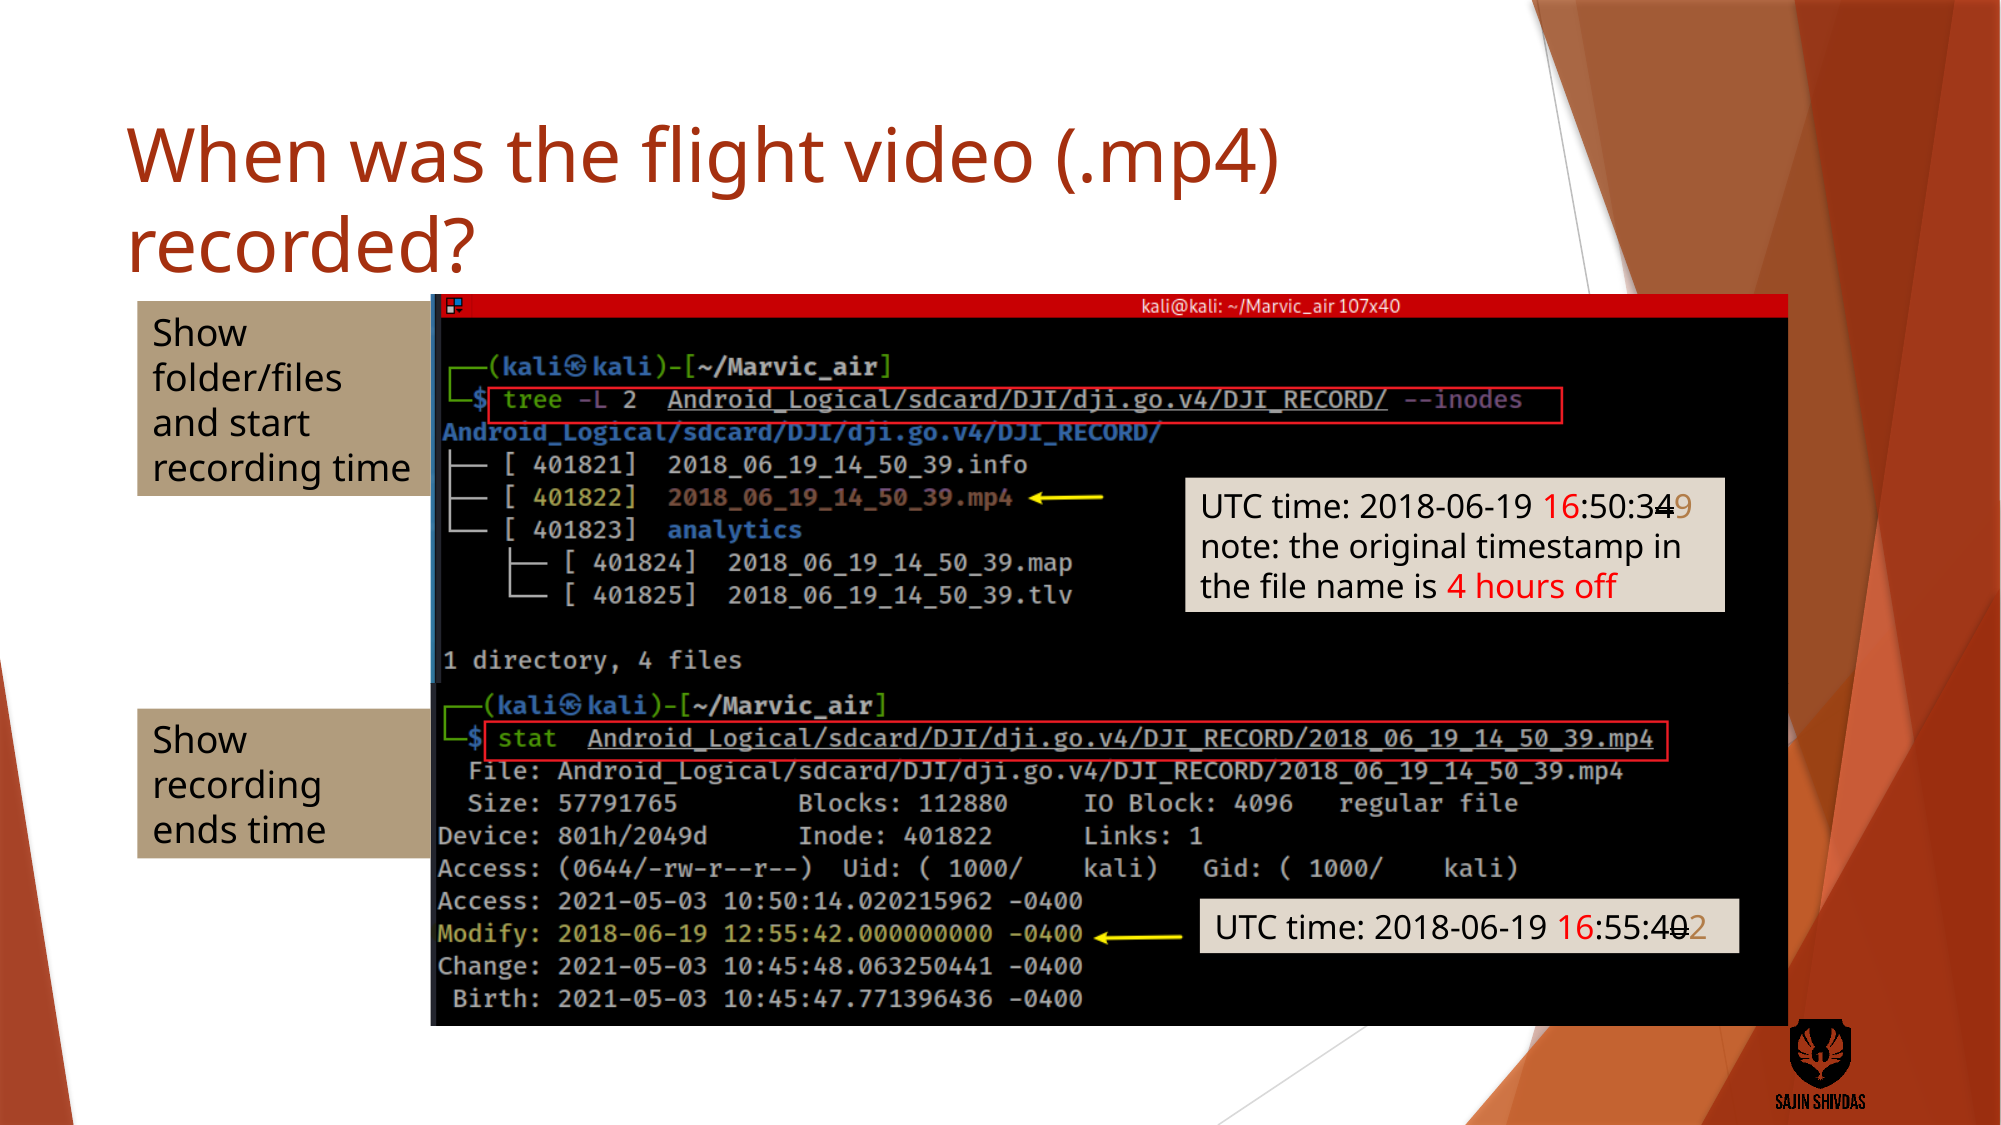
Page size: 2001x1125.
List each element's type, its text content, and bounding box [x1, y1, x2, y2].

text_box Show folder/files and start recording time [137, 301, 425, 496]
title When was the flight video (.mp4) recorded? [111, 99, 1522, 317]
picture [430, 293, 1878, 1121]
text_box Show recording ends time [137, 708, 425, 859]
